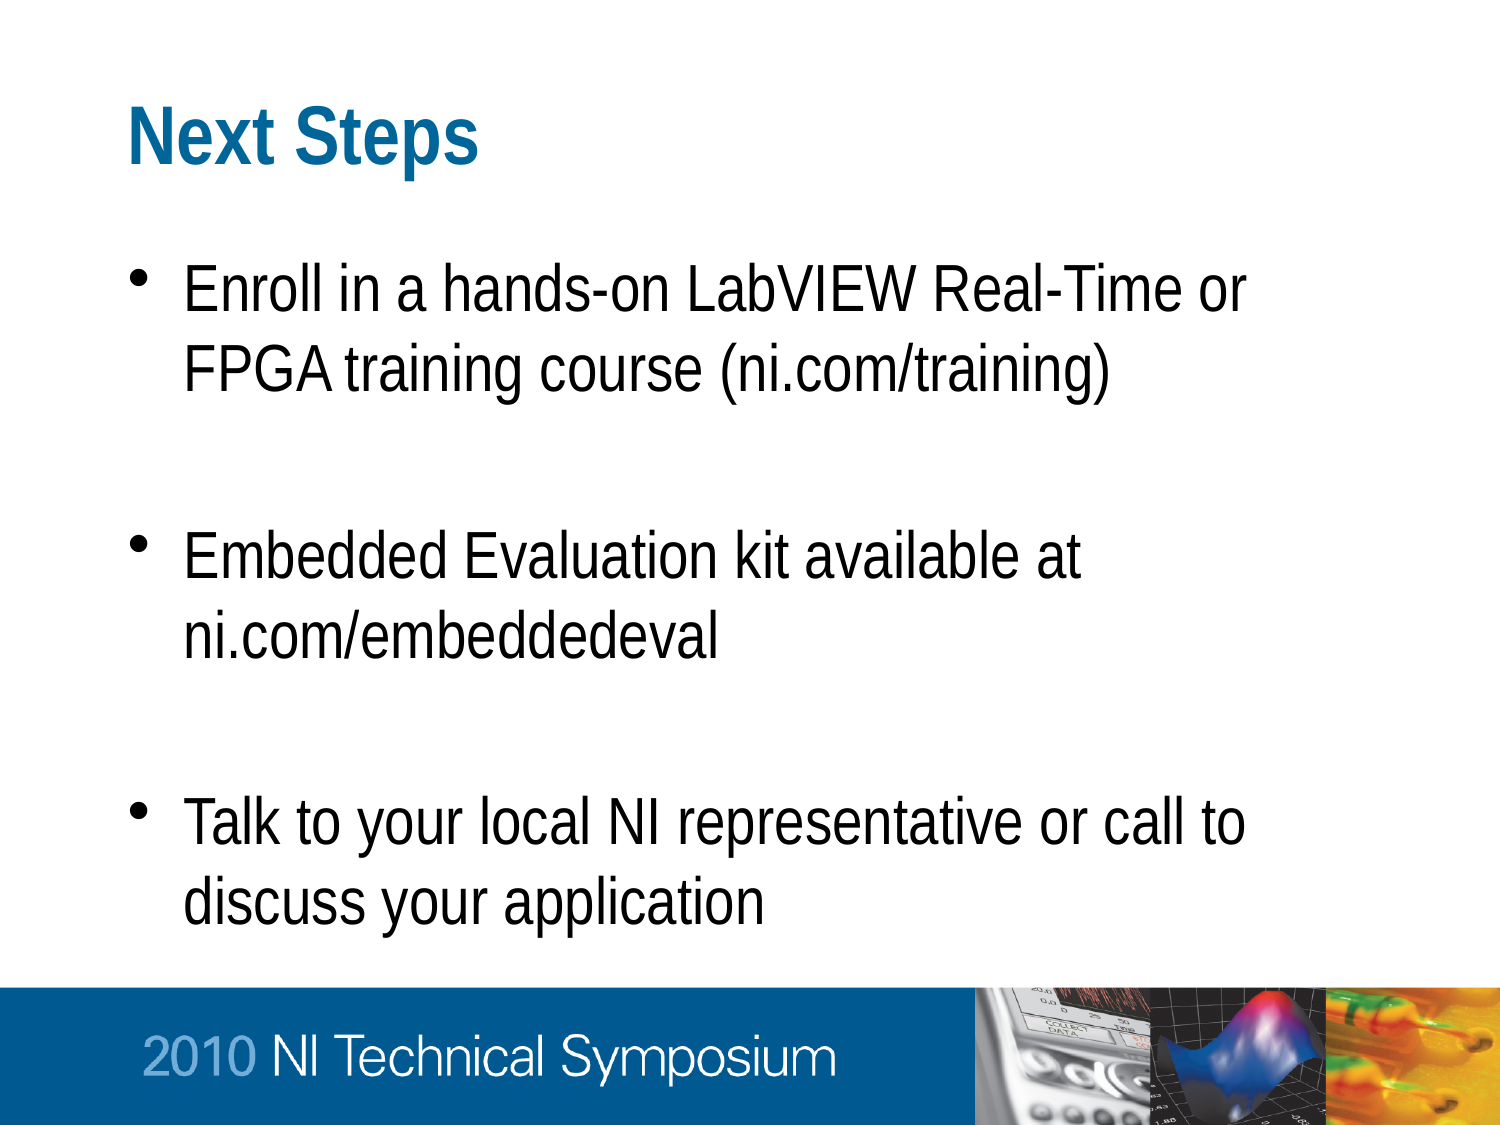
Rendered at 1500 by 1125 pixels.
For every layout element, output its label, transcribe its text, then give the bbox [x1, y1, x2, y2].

list Enroll in a hands-on LabVIEW Real-Time or FPGA training course (ni.com/training) Embedded Evaluation kit available at ni.com/embeddedeval Talk to your local NI representative or call to discuss your application [112, 237, 1388, 963]
title Next Steps [112, 37, 1388, 226]
picture [0, 0, 1500, 1125]
